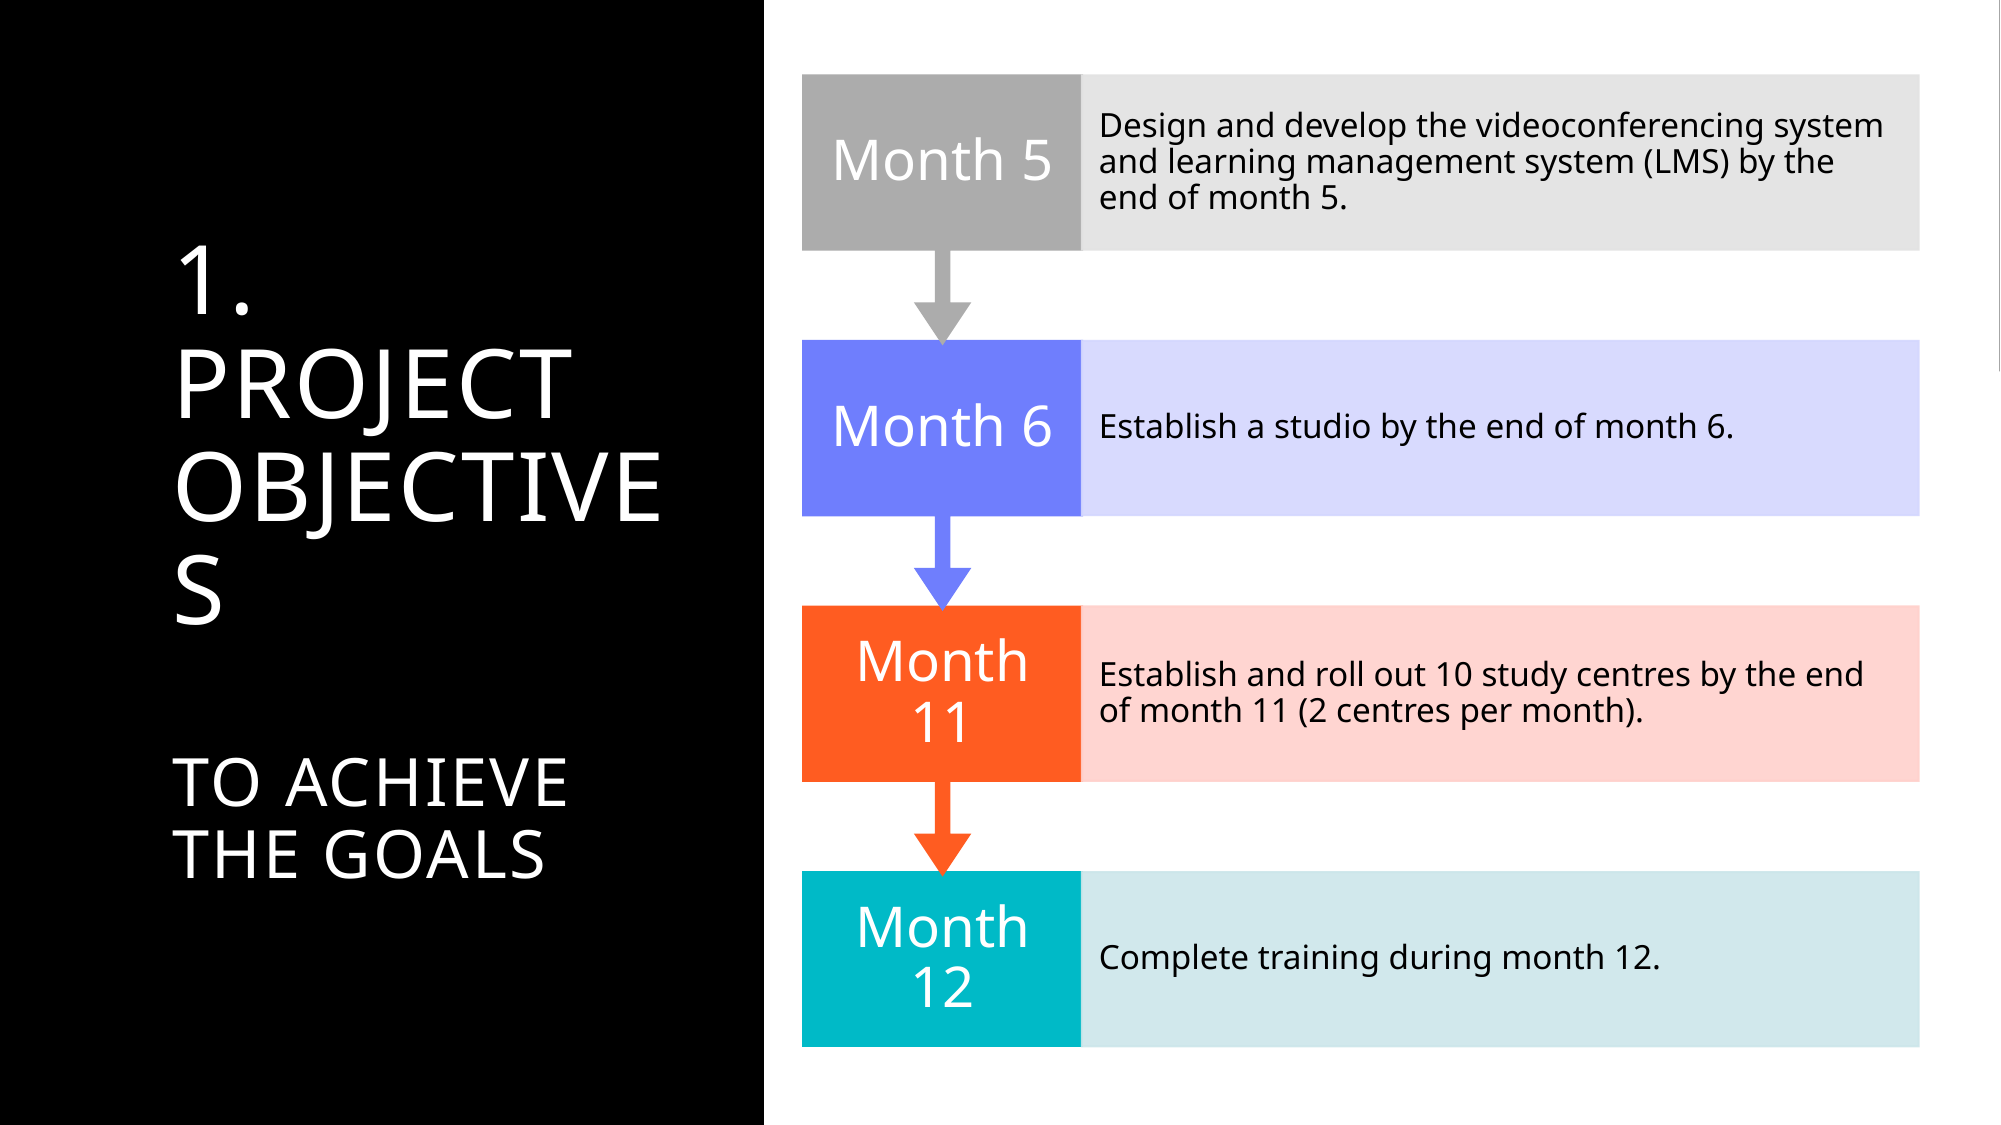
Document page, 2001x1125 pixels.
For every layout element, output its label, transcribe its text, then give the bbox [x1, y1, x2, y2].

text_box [803, 74, 1919, 1047]
title 1. Project Objectives To achieve the goals [157, 105, 685, 1020]
text_box [765, 0, 2000, 1125]
text_box [0, 0, 765, 1125]
